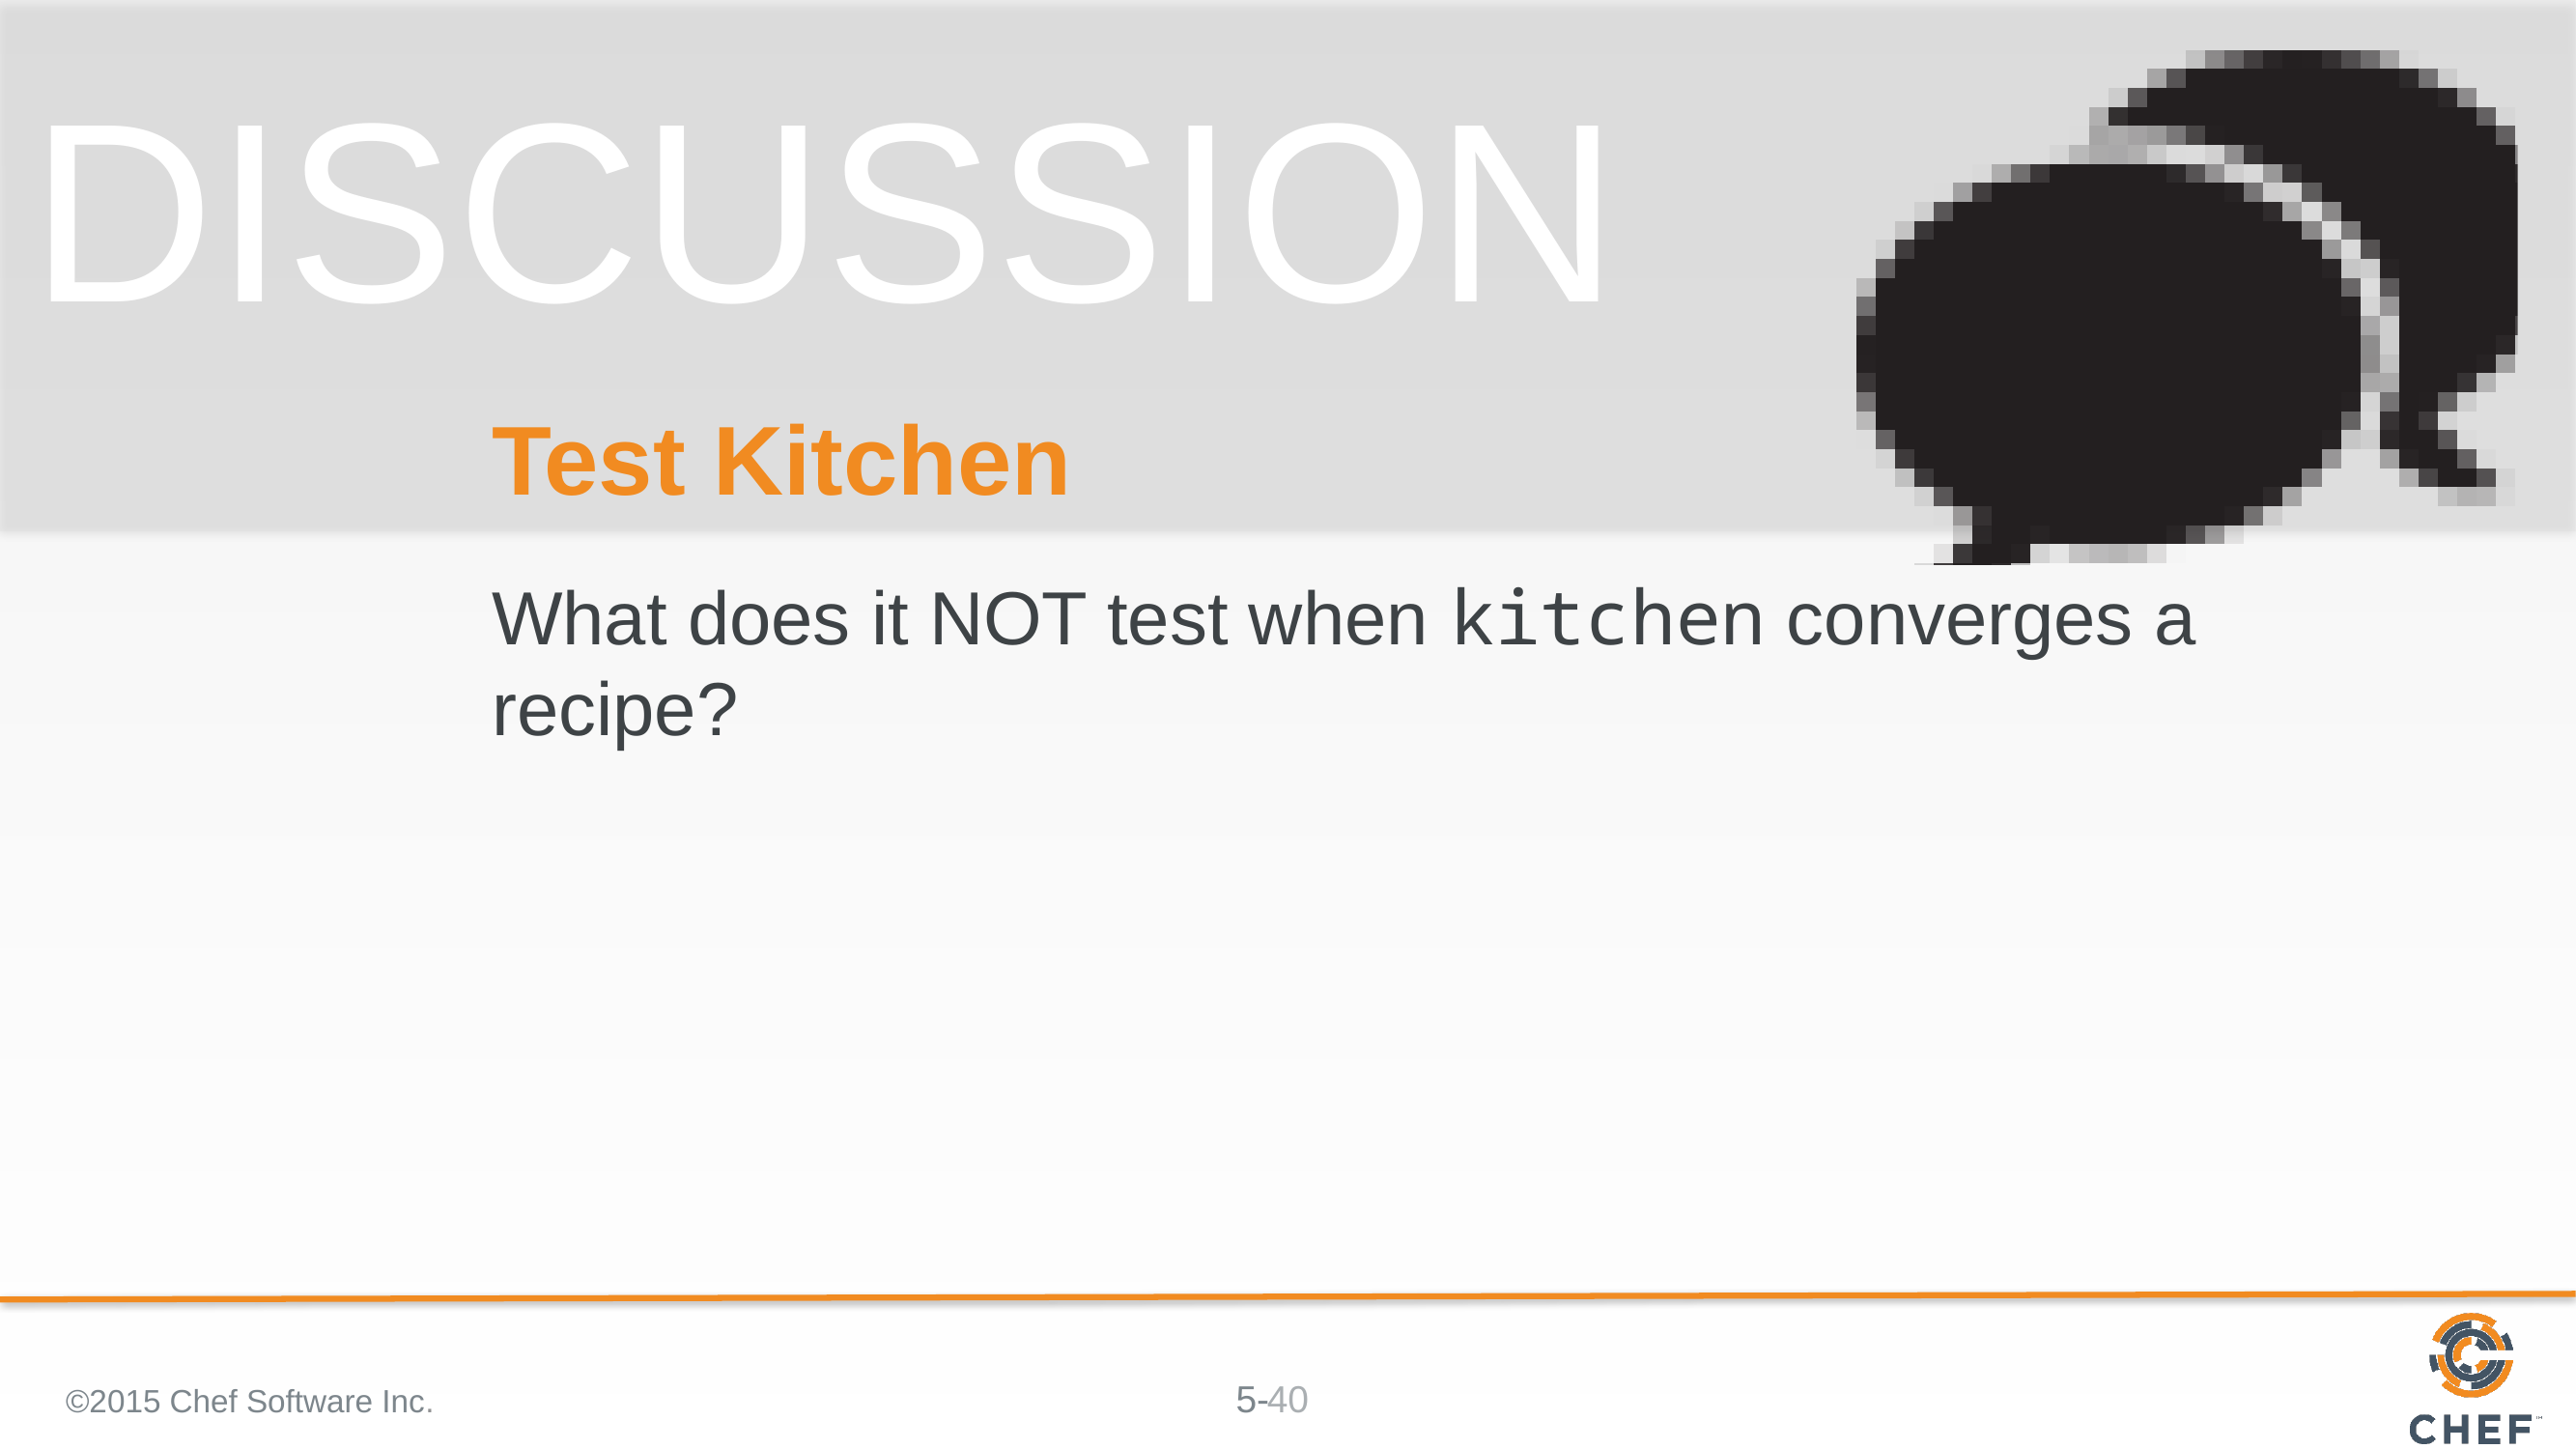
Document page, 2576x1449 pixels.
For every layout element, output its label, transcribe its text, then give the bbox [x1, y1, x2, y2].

slide_number 40 [998, 1359, 1578, 1437]
picture [2399, 1297, 2550, 1449]
title Test Kitchen [477, 395, 2217, 531]
subtitle What does it NOT test when kitchen converges a recipe? [477, 554, 2217, 959]
footer ©2015 Chef Software Inc. [51, 1359, 952, 1440]
